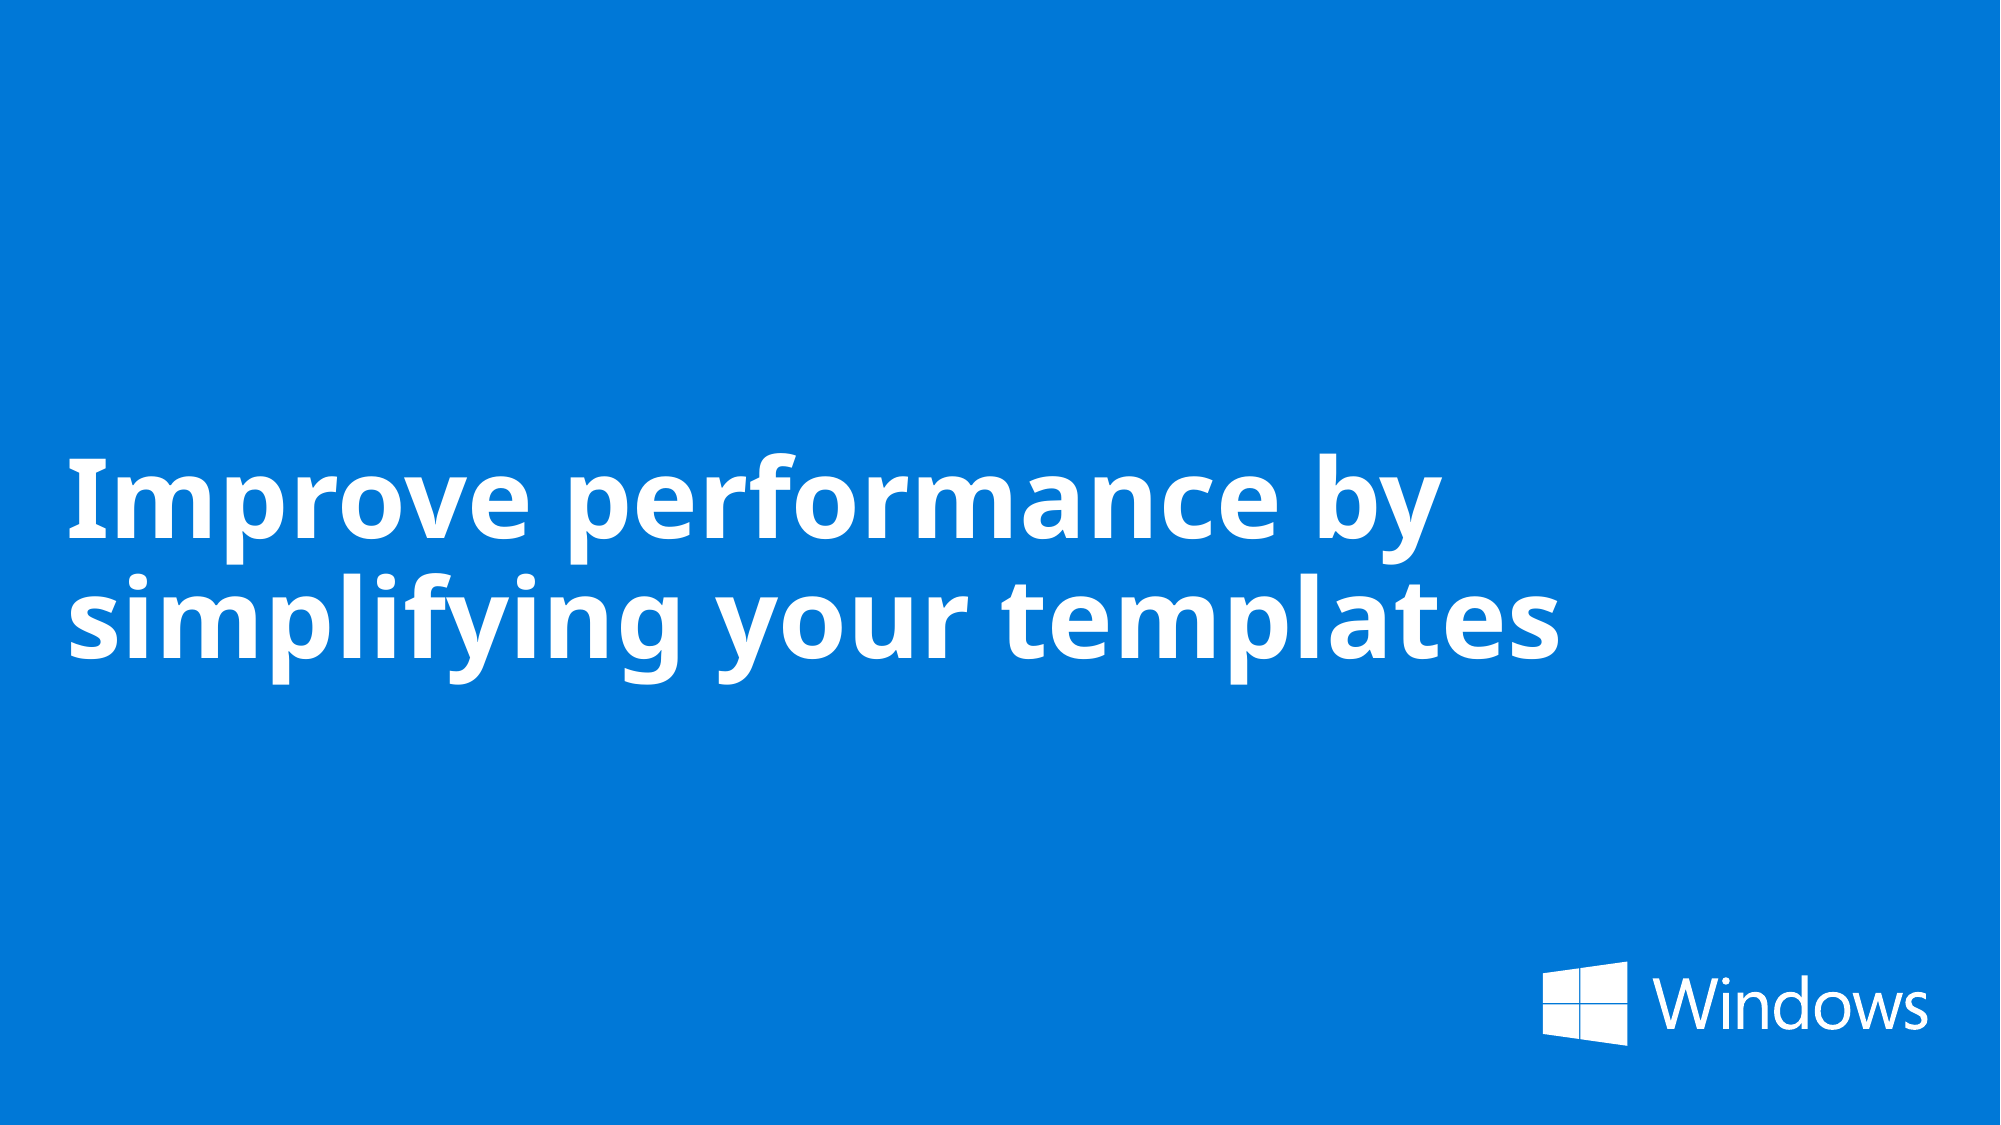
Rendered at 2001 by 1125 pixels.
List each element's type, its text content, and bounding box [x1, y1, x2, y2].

title Improve performance by simplifying your templates [44, 423, 1954, 702]
